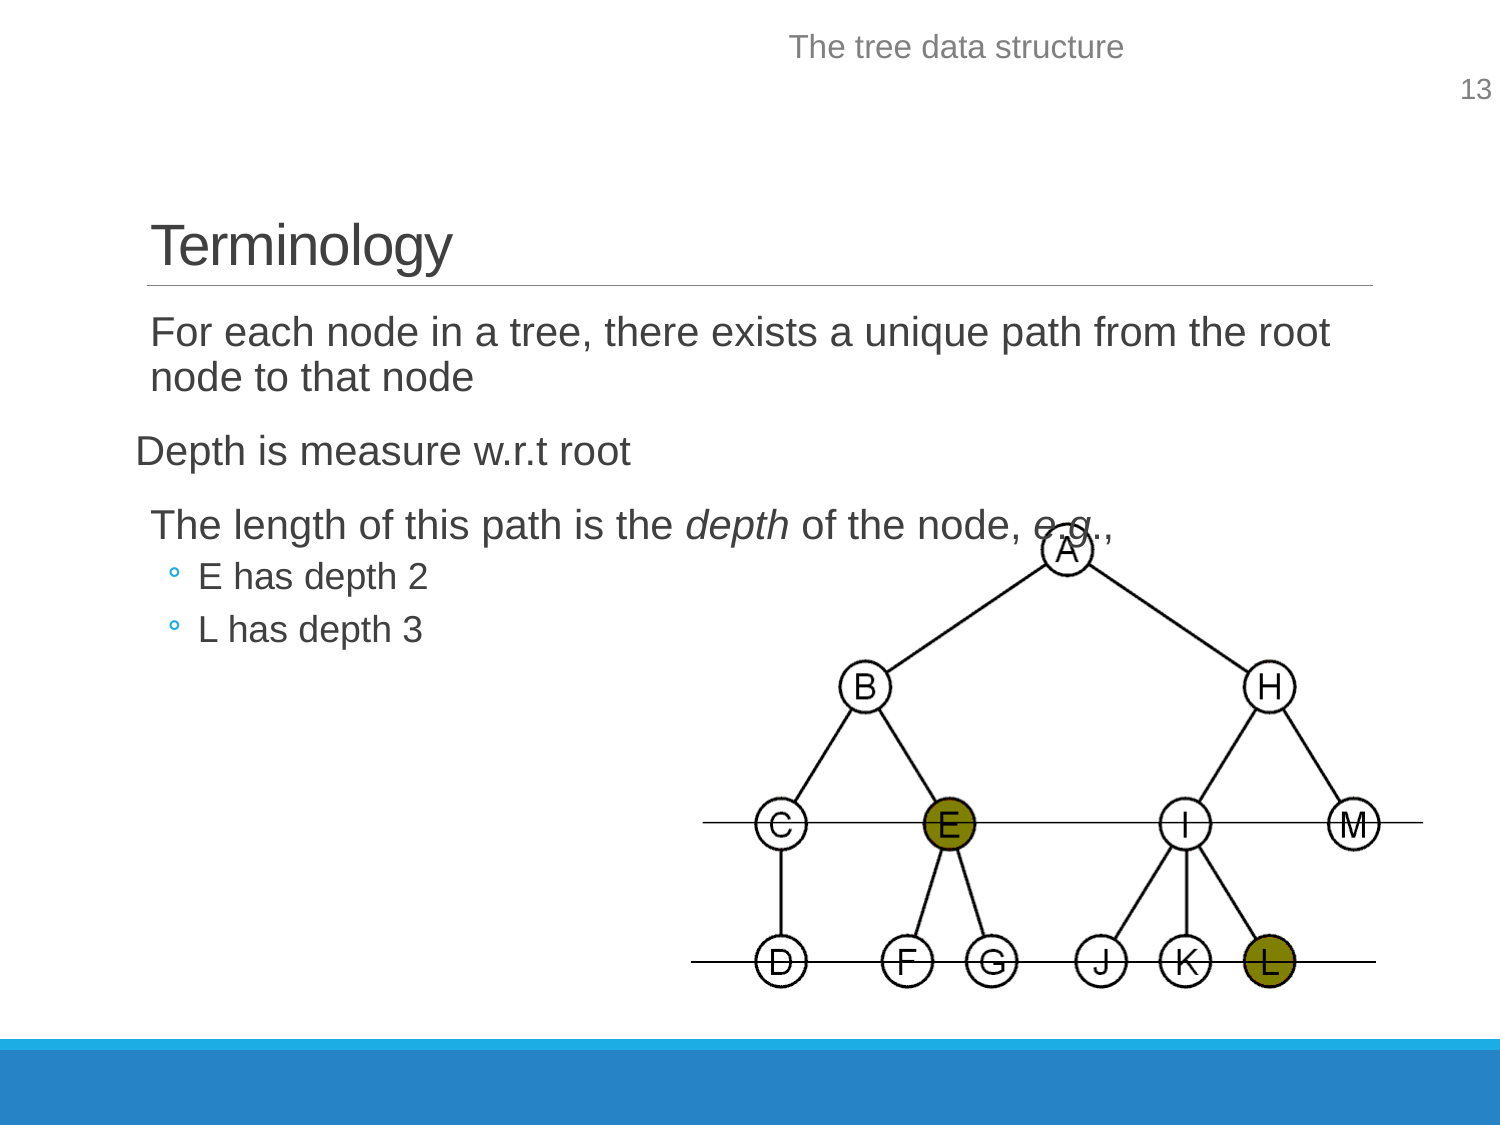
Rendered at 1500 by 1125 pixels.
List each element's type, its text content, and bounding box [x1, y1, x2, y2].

list For each node in a tree, there exists a unique path from the root node to that node Depth is measure w.r.t root The length of this path is the depth of the node, e.g., E has depth 2 L has depth 3 [135, 302, 1373, 963]
title Terminology [135, 47, 1373, 285]
picture [747, 515, 1389, 997]
